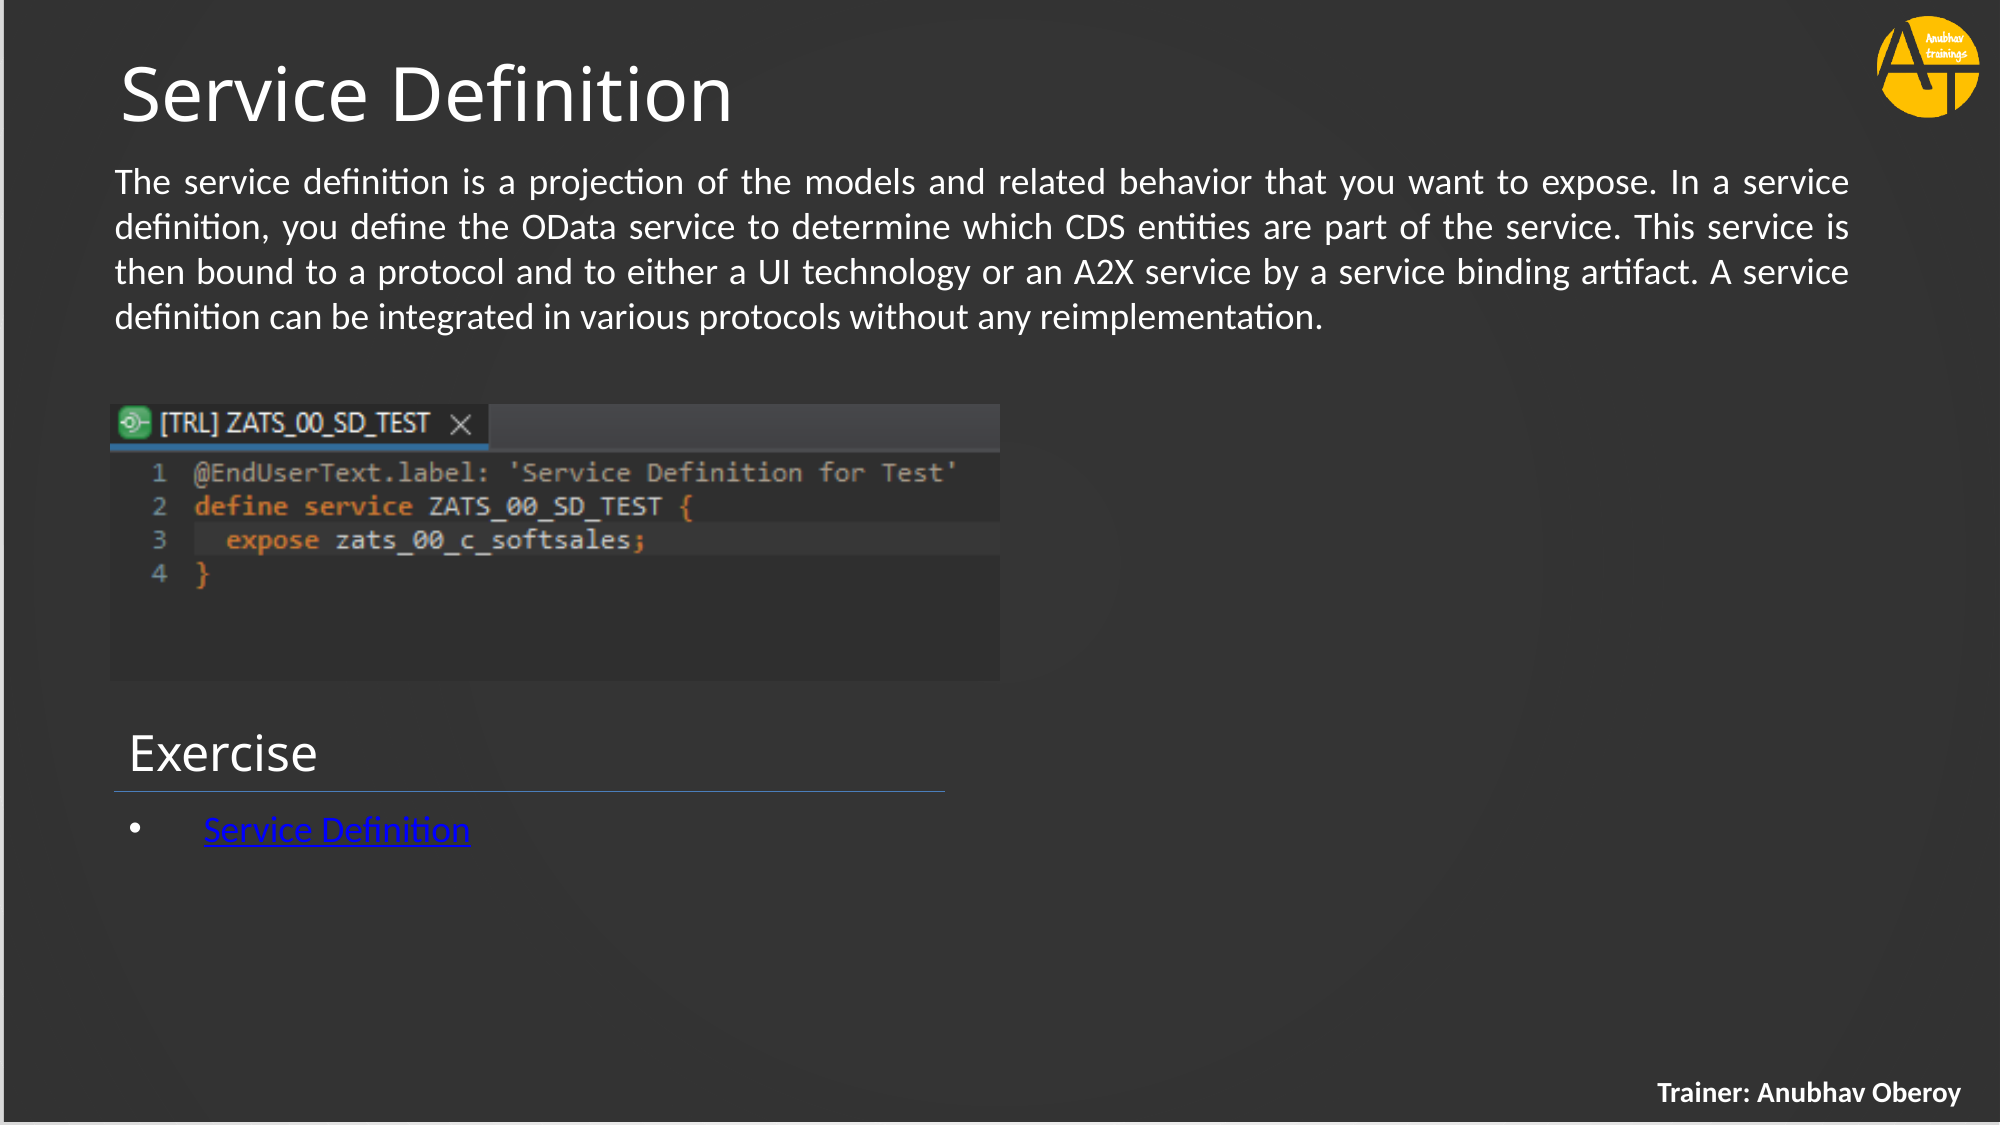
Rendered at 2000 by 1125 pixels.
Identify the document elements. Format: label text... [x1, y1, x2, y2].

picture [110, 404, 1000, 681]
text_box The service definition is a projection of the models and related behavior that you want to expose. In a service definition, you define the OData service to determine which CDS entities are part of the service. This service is then bound to a protocol and to either a UI technology or an A2X service by a service binding artifact. A service definition can be integrated in various protocols without any reimplementation. [99, 149, 1867, 345]
text_box Exercise [113, 714, 457, 789]
footer Trainer: Anubhav Oberoy [1625, 1061, 1994, 1121]
picture [1866, 9, 1985, 126]
text_box [2, 0, 2000, 1124]
title Service Definition [99, 33, 1900, 150]
text_box Service Definition [113, 797, 778, 857]
